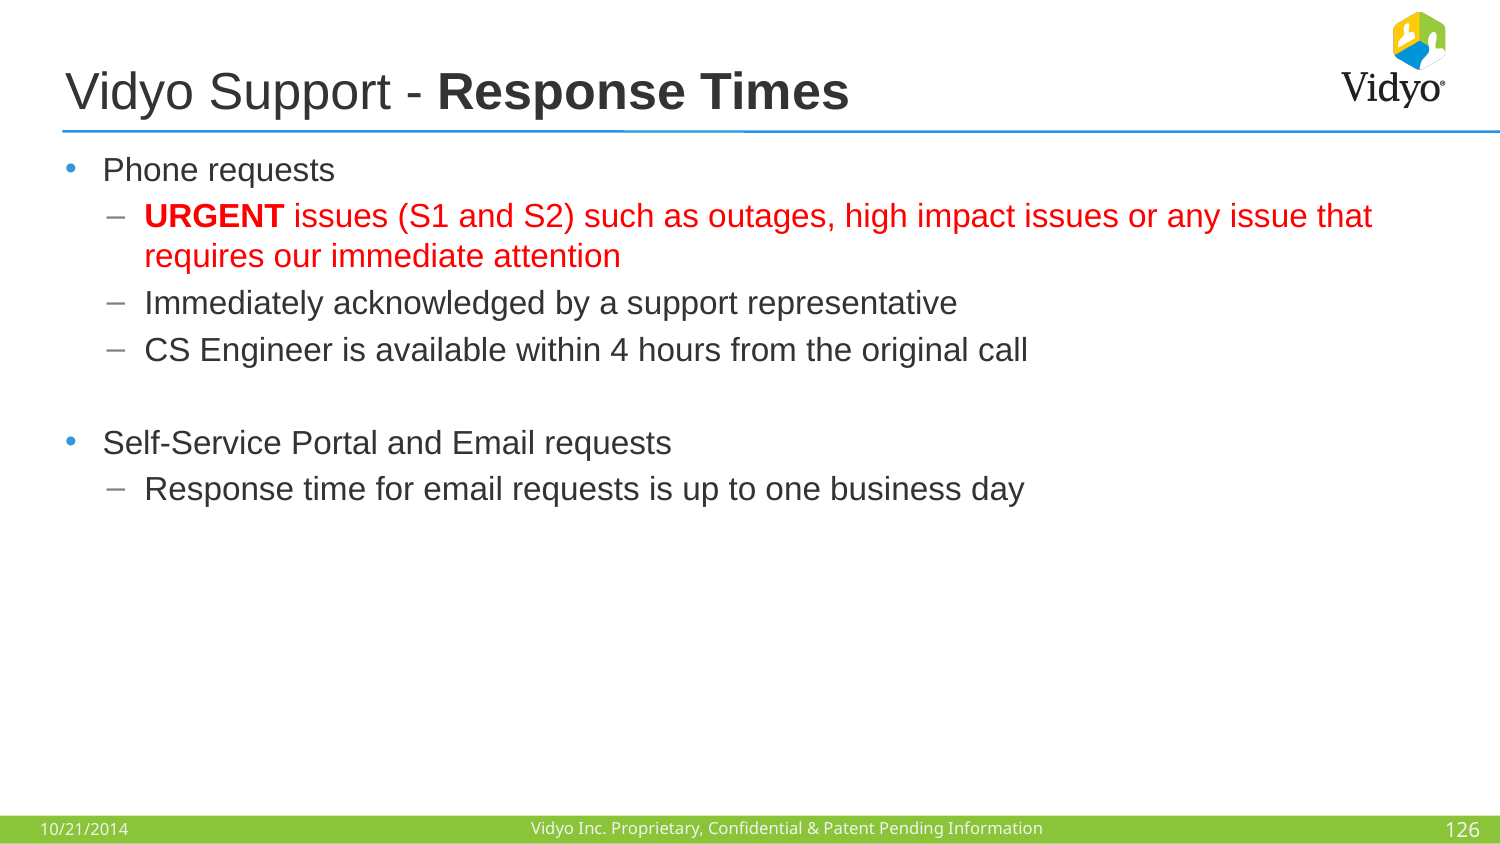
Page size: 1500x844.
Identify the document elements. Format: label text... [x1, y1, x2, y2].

picture [1338, 9, 1500, 123]
title Vidyo Support - Response Times [50, 9, 1338, 128]
list Phone requests URGENT issues (S1 and S2) such as outages, high impact issues or any issue that requires our immediate attention Immediately acknowledged by a support representative CS Engineer is available within 4 hours from the original call Self-Service Portal and Email requests Response time for email requests is up to one business day [50, 140, 1413, 769]
